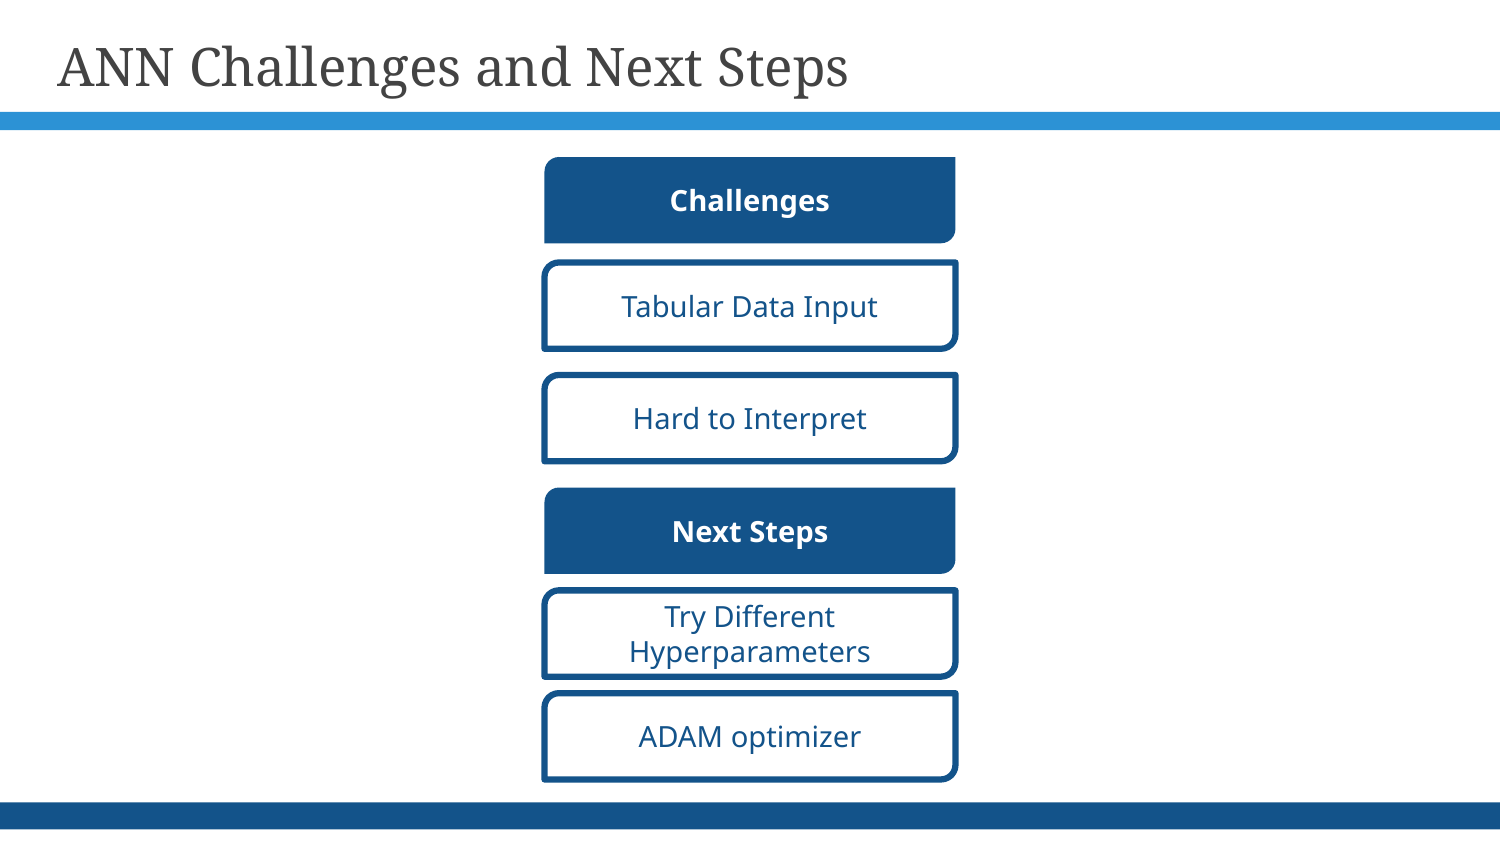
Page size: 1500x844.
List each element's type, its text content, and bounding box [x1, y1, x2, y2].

text_box Try Different Hyperparameters [544, 590, 956, 677]
text_box Challenges [544, 156, 956, 244]
title ANN Challenges and Next Steps [42, 18, 1440, 112]
text_box Next Steps [544, 487, 956, 574]
text_box Tabular Data Input [544, 262, 956, 349]
text_box ADAM optimizer [544, 693, 956, 780]
text_box Hard to Interpret [544, 374, 956, 462]
